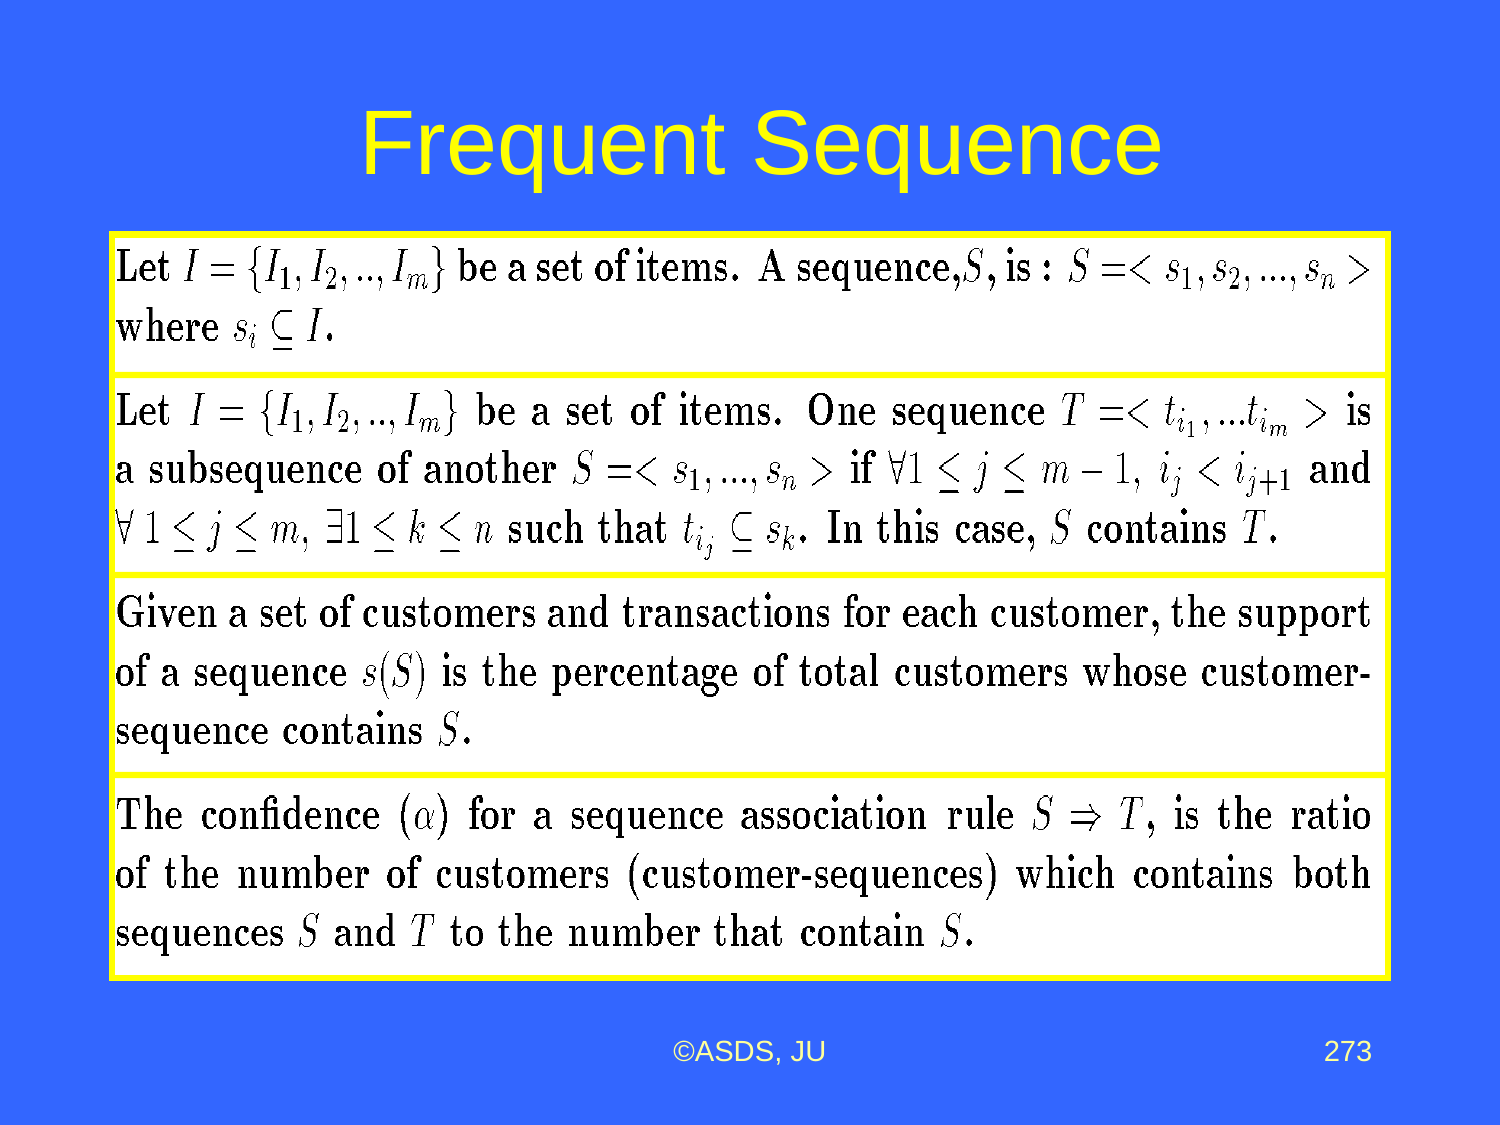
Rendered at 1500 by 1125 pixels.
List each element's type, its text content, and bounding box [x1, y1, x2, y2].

slide_number 273 [1074, 1024, 1388, 1101]
picture [114, 237, 1386, 976]
footer ©ASDS, JU [511, 1024, 988, 1101]
title Frequent Sequence [112, 37, 1388, 231]
